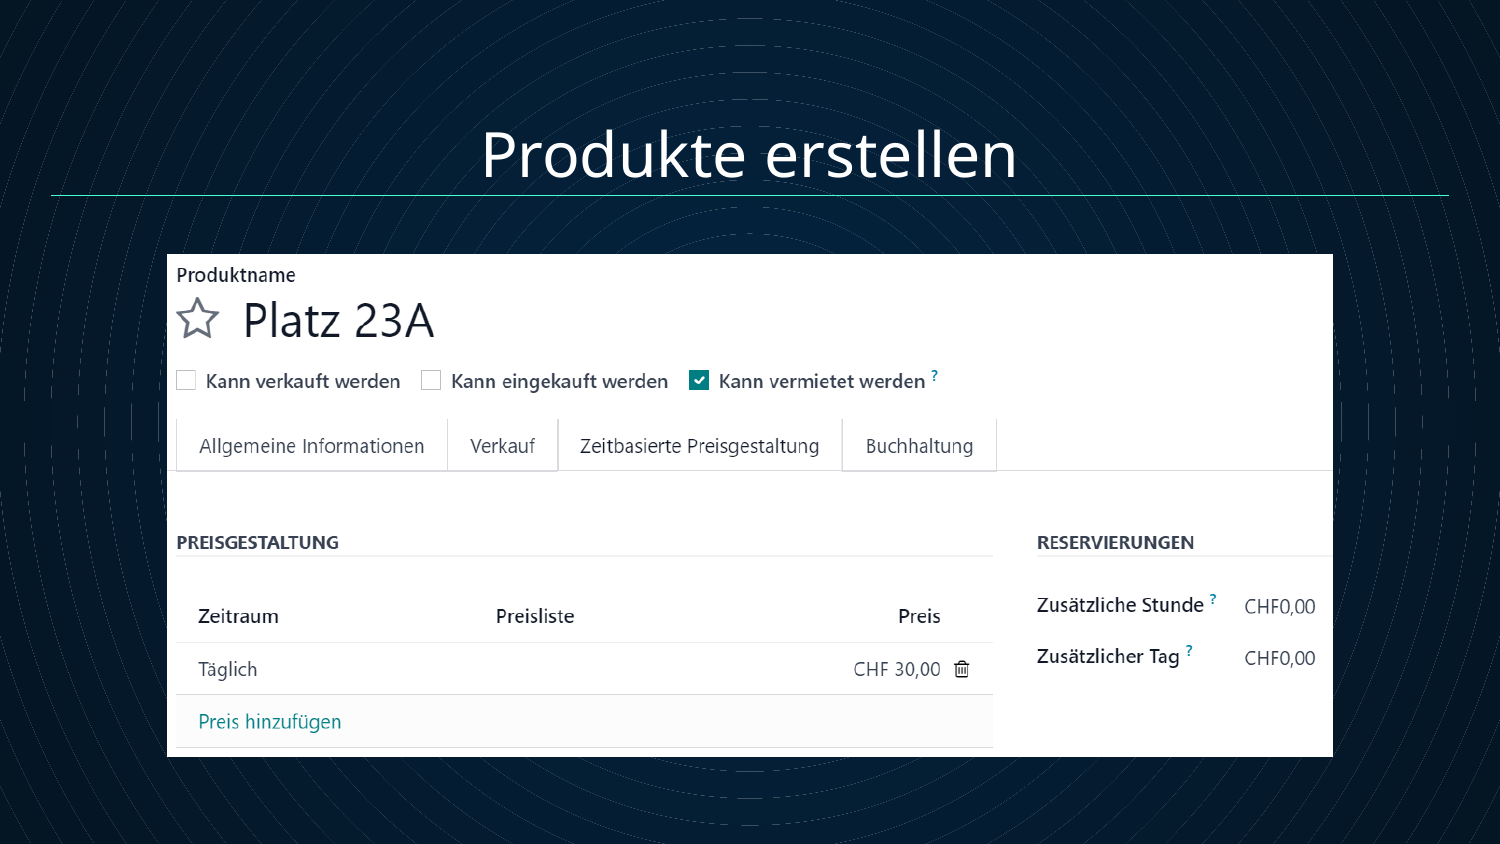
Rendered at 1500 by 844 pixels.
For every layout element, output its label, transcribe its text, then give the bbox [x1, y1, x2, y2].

title Produkte erstellen [51, 202, 1449, 206]
picture [166, 254, 1334, 758]
title Produkte erstellen [51, 105, 1449, 195]
